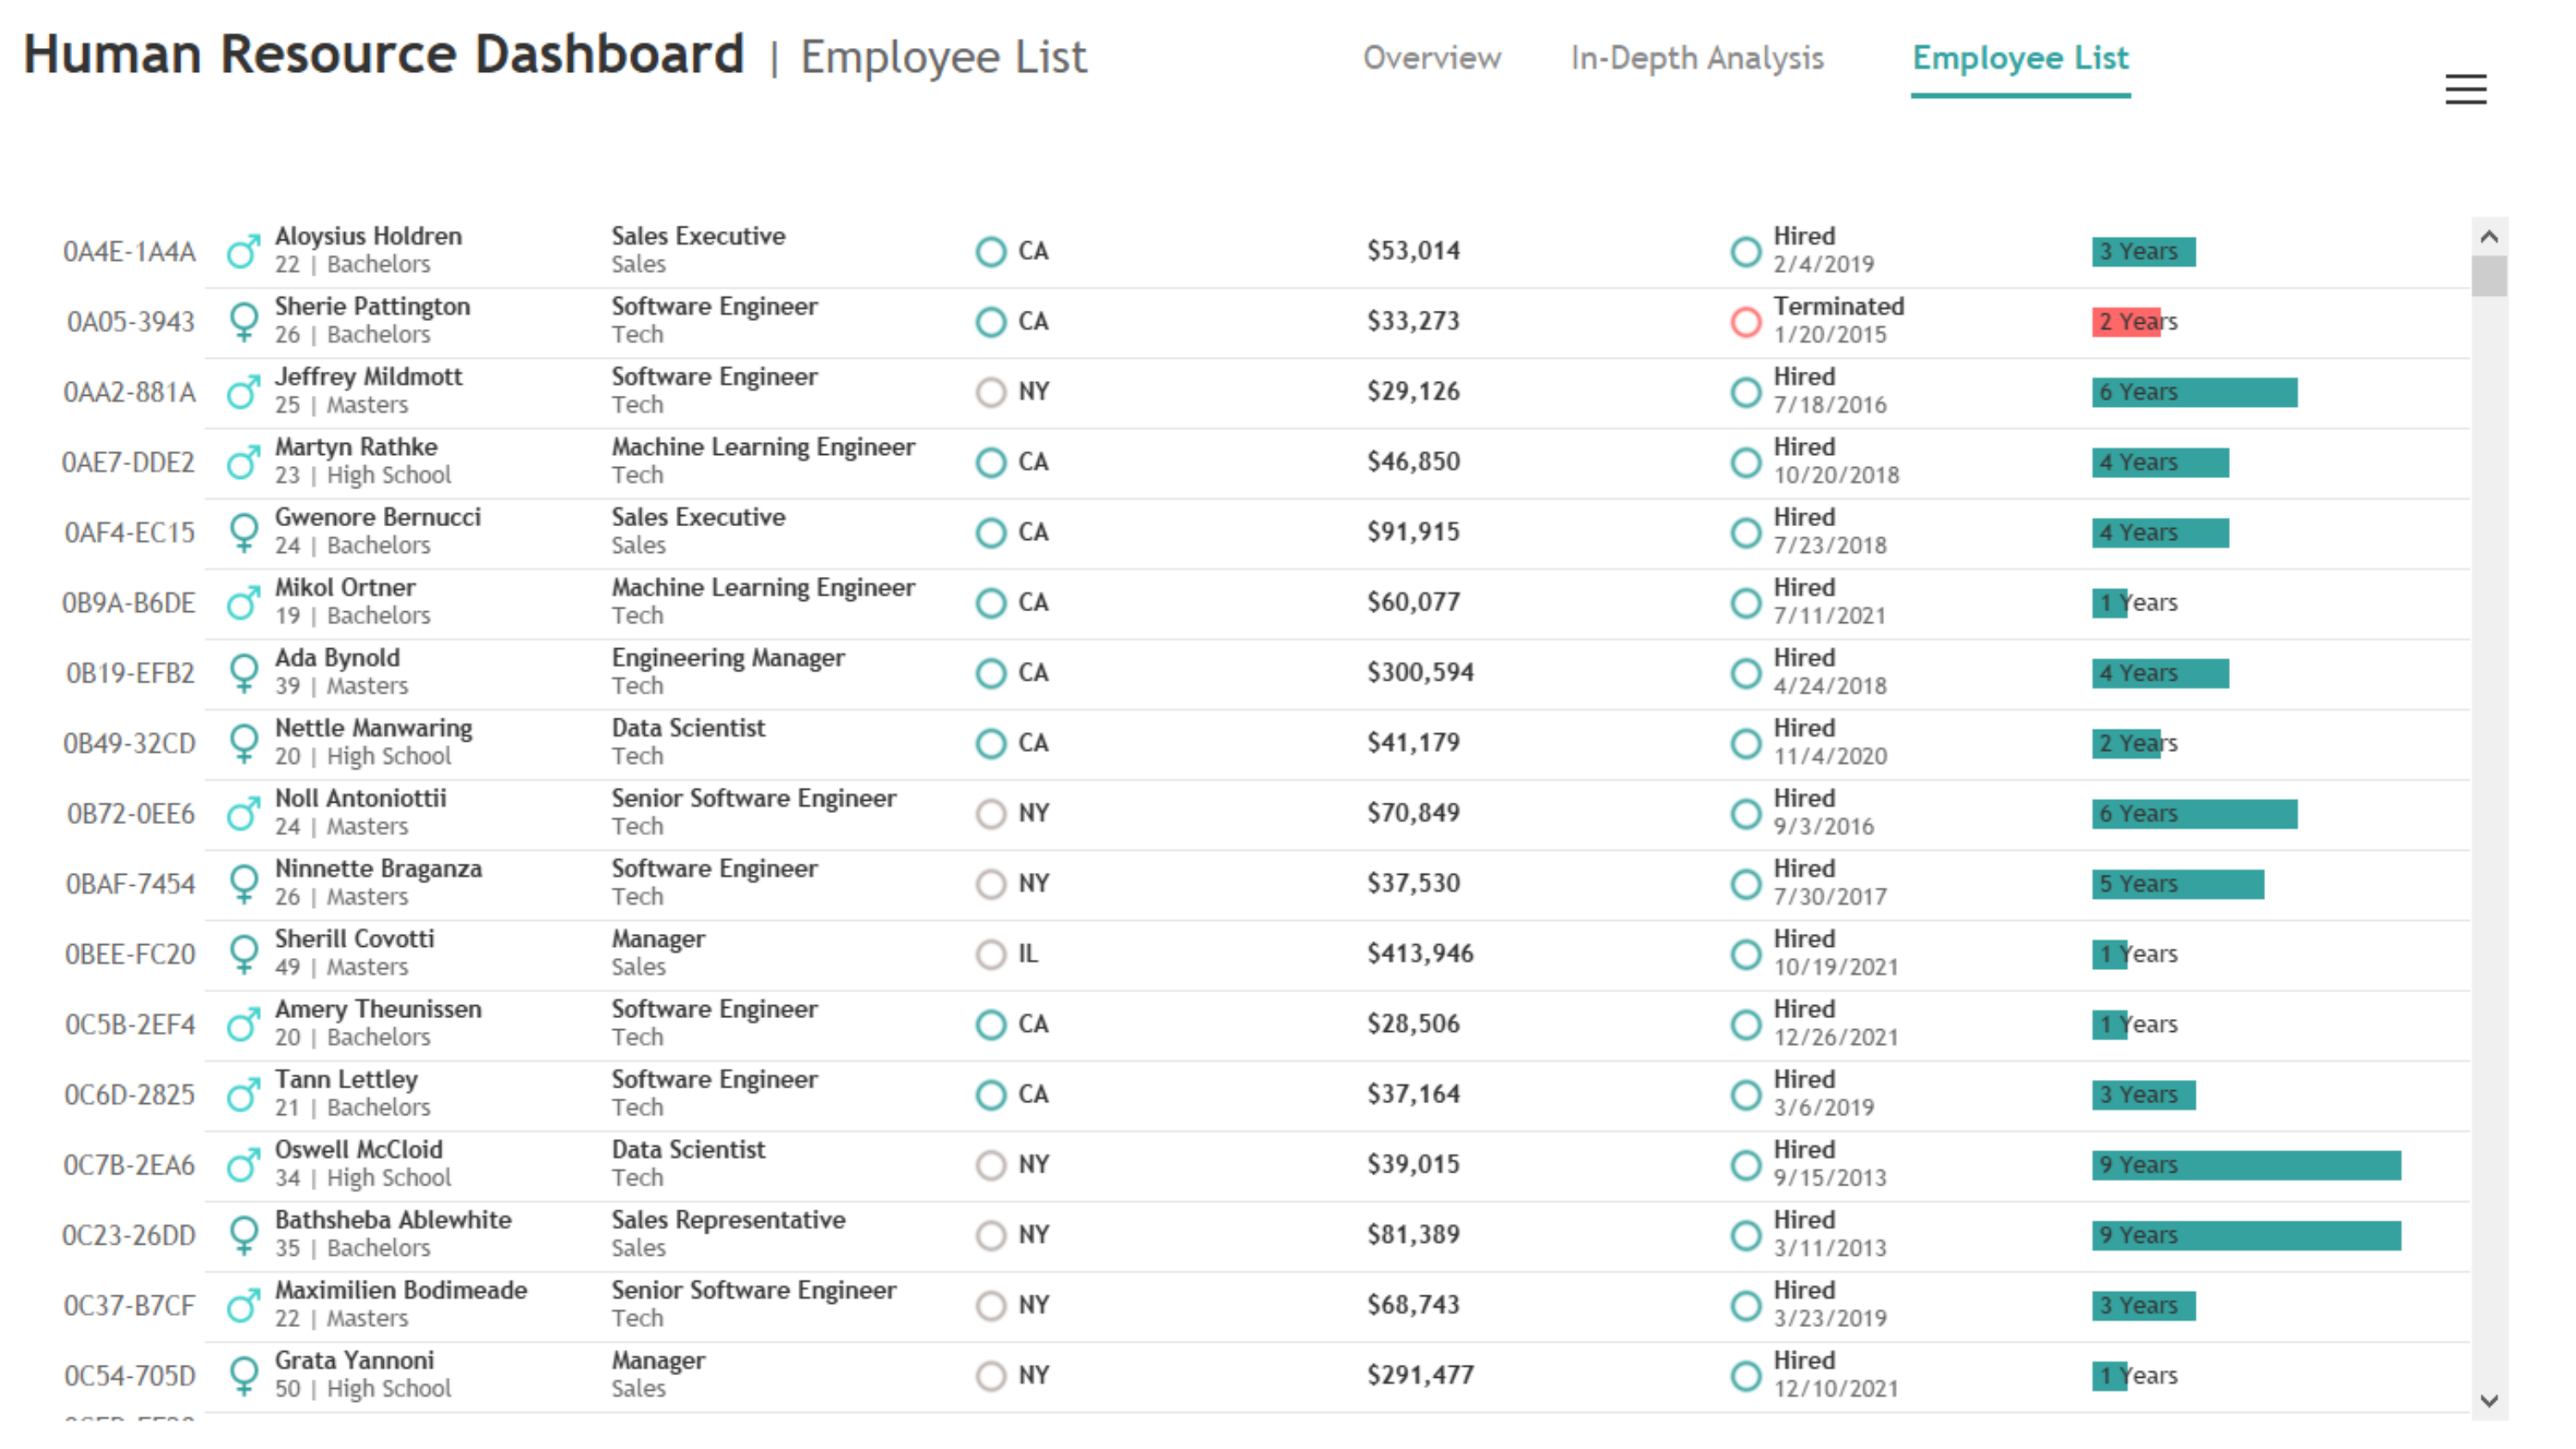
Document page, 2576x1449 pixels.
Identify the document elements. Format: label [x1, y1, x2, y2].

text_box [0, 0, 2576, 1449]
